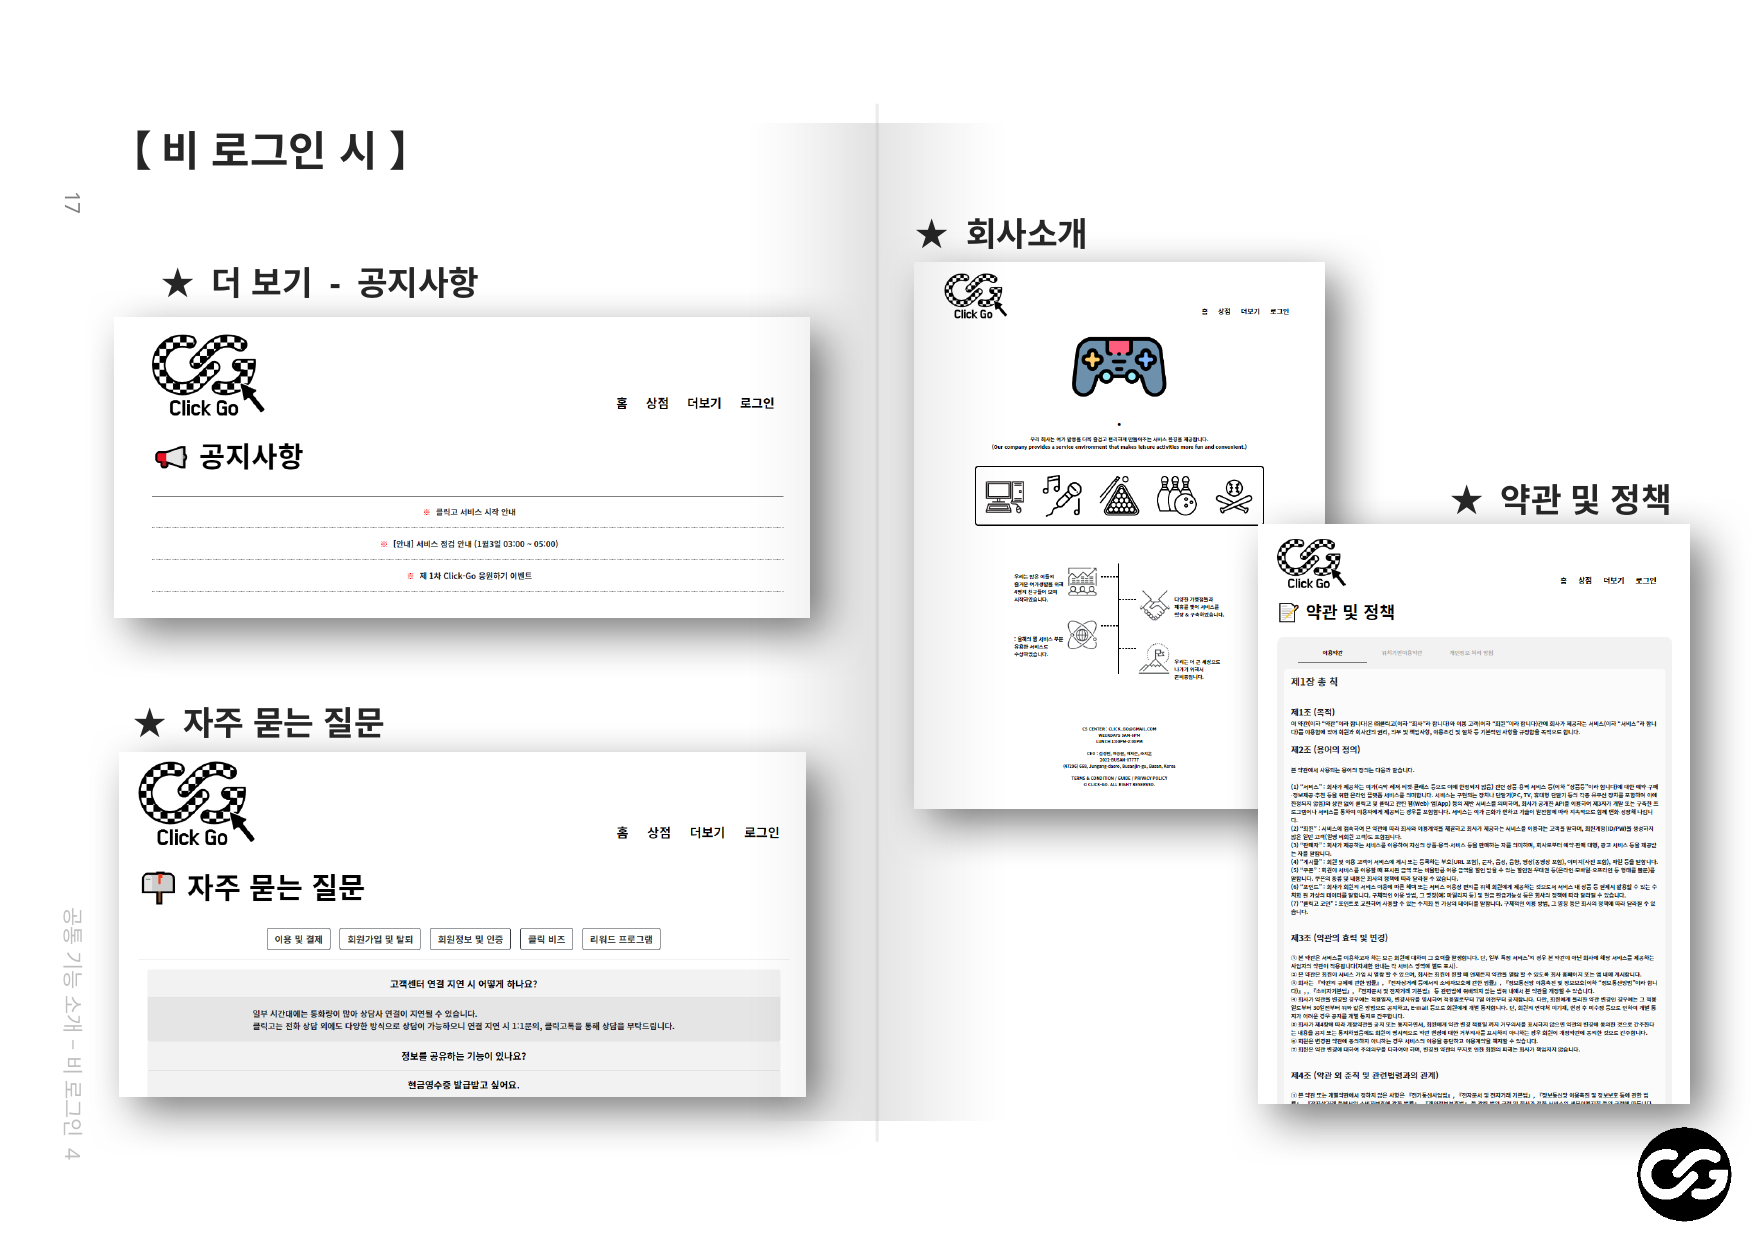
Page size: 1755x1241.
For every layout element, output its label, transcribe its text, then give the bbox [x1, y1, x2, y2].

text_box 공통 기능 소개 – 비 로그인 4 [53, 893, 94, 1176]
picture [119, 752, 743, 1097]
picture [114, 317, 743, 619]
text_box 【 비 로그인 시 】 [95, 117, 446, 183]
text_box 17 [53, 176, 94, 230]
picture [1635, 1126, 1732, 1223]
text_box ★ 약관 및 정책 [1435, 471, 1687, 523]
text_box ★ 회사소개 [1015, 205, 1104, 260]
text_box ★ 더 보기 - 공지사항 [146, 254, 502, 310]
picture [1012, 261, 1691, 1104]
text_box ★ 자주 묻는 질문 [118, 694, 408, 749]
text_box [743, 102, 1012, 1142]
